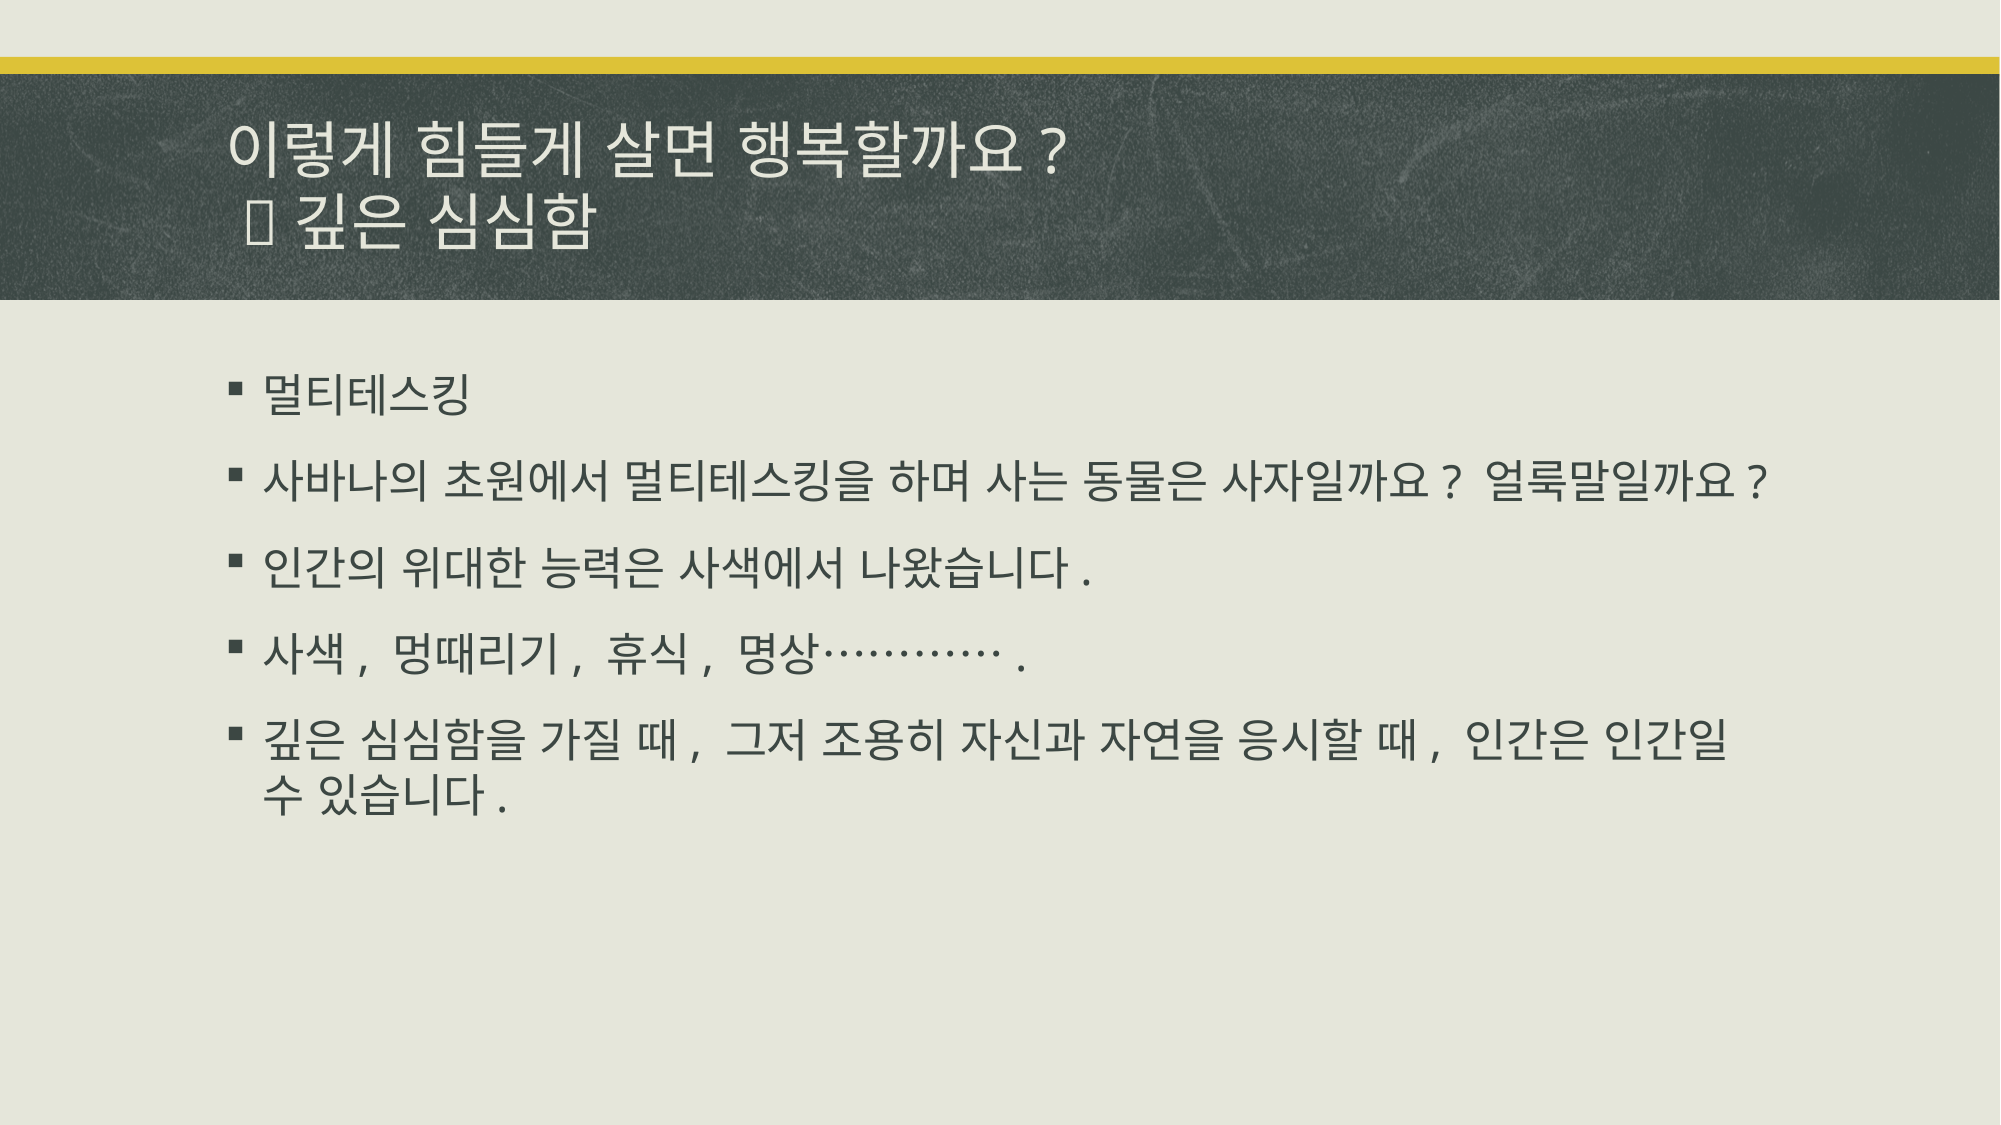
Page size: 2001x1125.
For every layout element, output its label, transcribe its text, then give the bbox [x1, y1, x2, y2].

title 이렇게 힘들게 살면 행복할까요? 깊은 심심함 [210, 76, 1790, 300]
picture [0, 74, 2000, 300]
list 멀티테스킹 사바나의 초원에서 멀티테스킹을 하며 사는 동물은 사자일까요? 얼룩말일까요? 인간의 위대한 능력은 사색에서 나왔습니다. 사색, 멍때리기, 휴식, 명상…………. 깊은 심심함을 가질 때, 그저 조용히 자신과 자연을 응시할 때, 인간은 인간일 수 있습니다. [210, 359, 1790, 1014]
